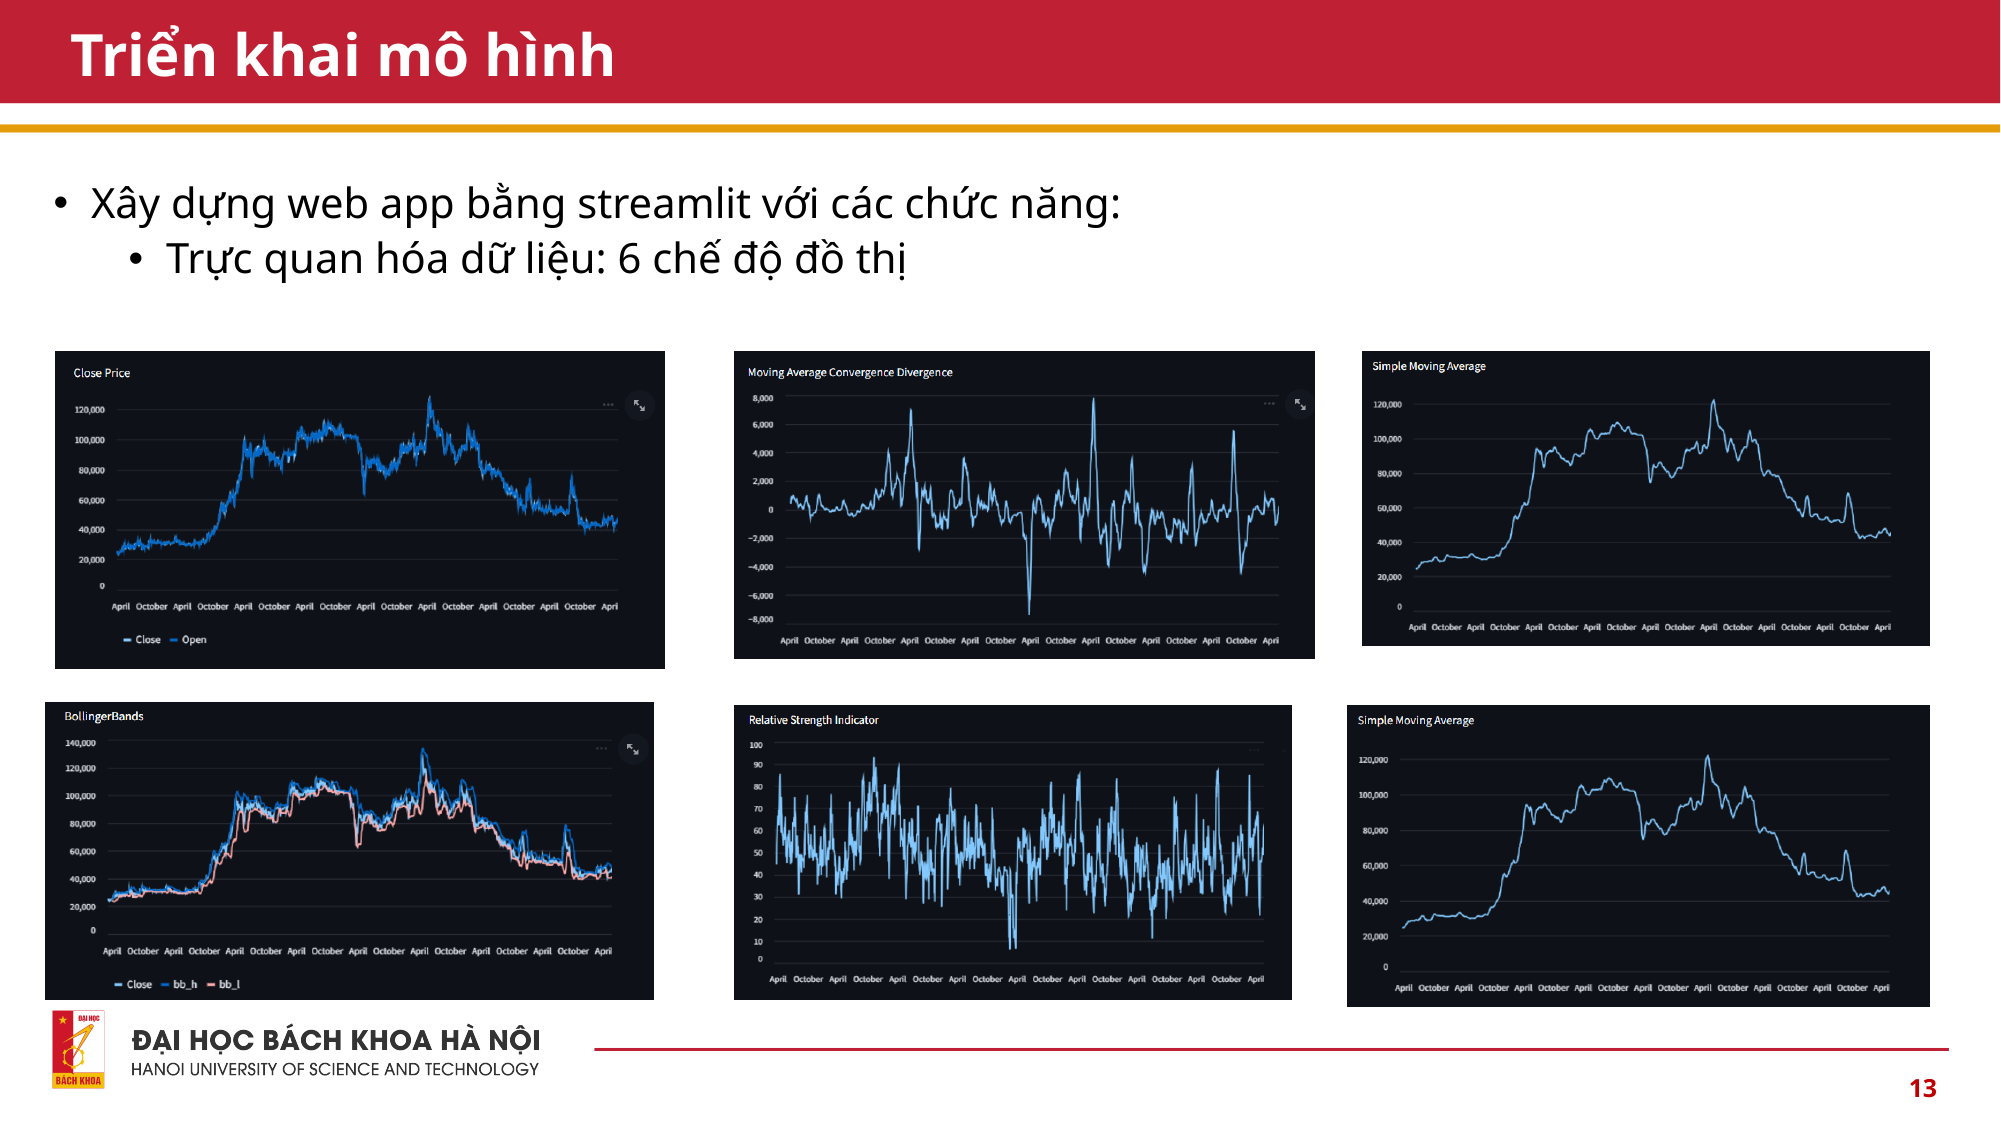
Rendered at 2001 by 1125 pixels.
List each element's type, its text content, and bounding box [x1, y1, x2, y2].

picture [0, 0, 2001, 1125]
list Xây dựng web app bằng streamlit với các chức năng: Trực quan hóa dữ liệu: 6 chế độ đồ thị [38, 174, 1758, 981]
slide_number 13 [1502, 1065, 1953, 1125]
title Triển khai mô hình [55, 18, 1945, 90]
